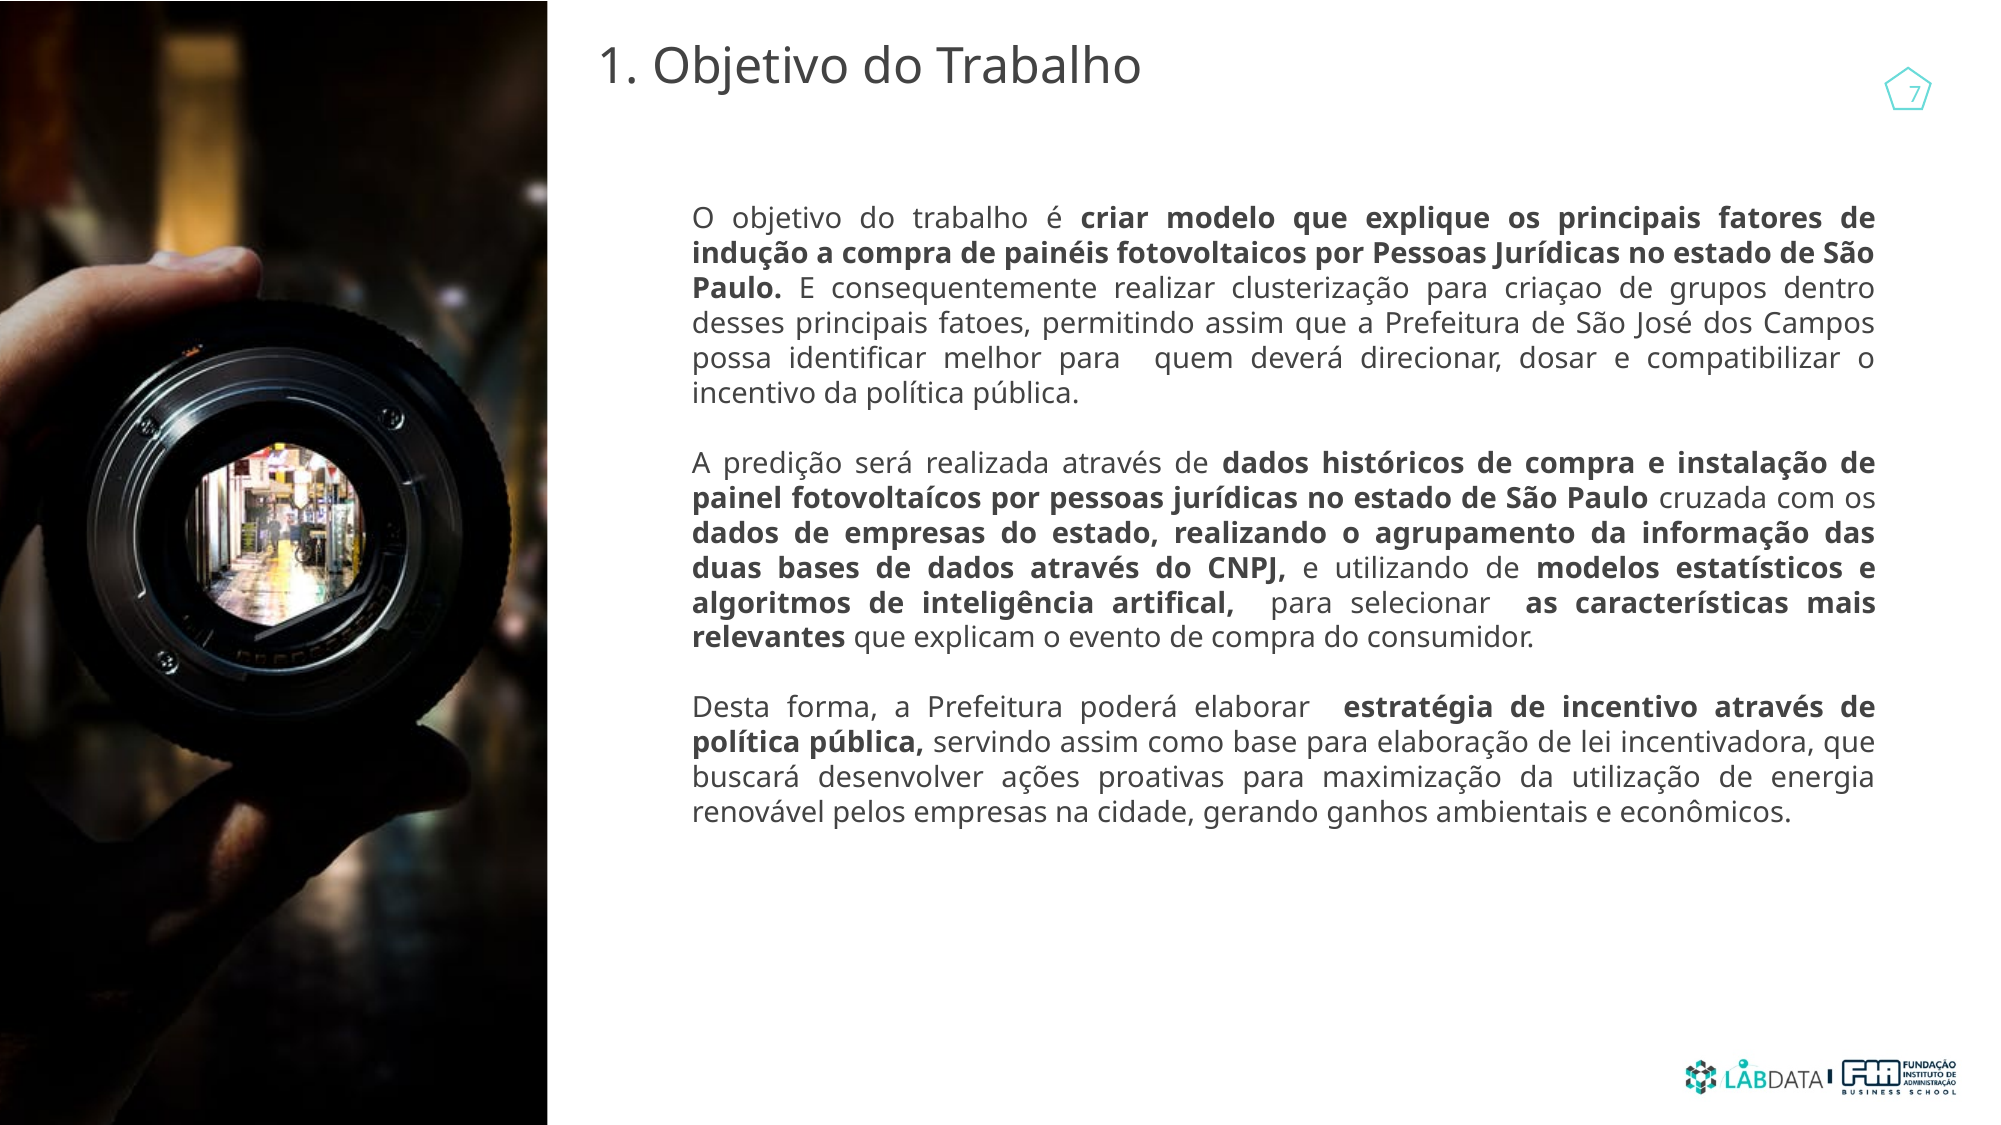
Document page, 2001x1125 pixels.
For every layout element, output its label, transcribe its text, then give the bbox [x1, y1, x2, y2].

picture [1682, 1048, 1962, 1102]
picture [0, 0, 548, 1125]
text_box O objetivo do trabalho é criar modelo que explique os principais fatores de indução a compra de painéis fotovoltaicos por Pessoas Jurídicas no estado de São Paulo. E consequentemente realizar clusterização para criaçao de grupos dentro desses principais fatoes, permitindo assim que a Prefeitura de São José dos Campos possa identificar melhor para quem deverá direcionar, dosar e compatibilizar o incentivo da política pública. A predição será realizada através de dados históricos de compra e instalação de painel fotovoltaícos por pessoas jurídicas no estado de São Paulo cruzada com os dados de empresas do estado, realizando o agrupamento da informação das duas bases de dados através do CNPJ, e utilizando de modelos estatísticos e algoritmos de inteligência artifical, para selecionar as características mais relevantes que explicam o evento de compra do consumidor. Desta forma, a Prefeitura poderá elaborar estratégia de incentivo através de política pública, servindo assim como base para elaboração de lei incentivadora, que buscará desenvolver ações proativas para maximização da utilização de energia renovável pelos empresas na cidade, gerando ganhos ambientais e econômicos. [677, 191, 1892, 836]
text_box 1. Objetivo do Trabalho [548, 5, 1617, 123]
